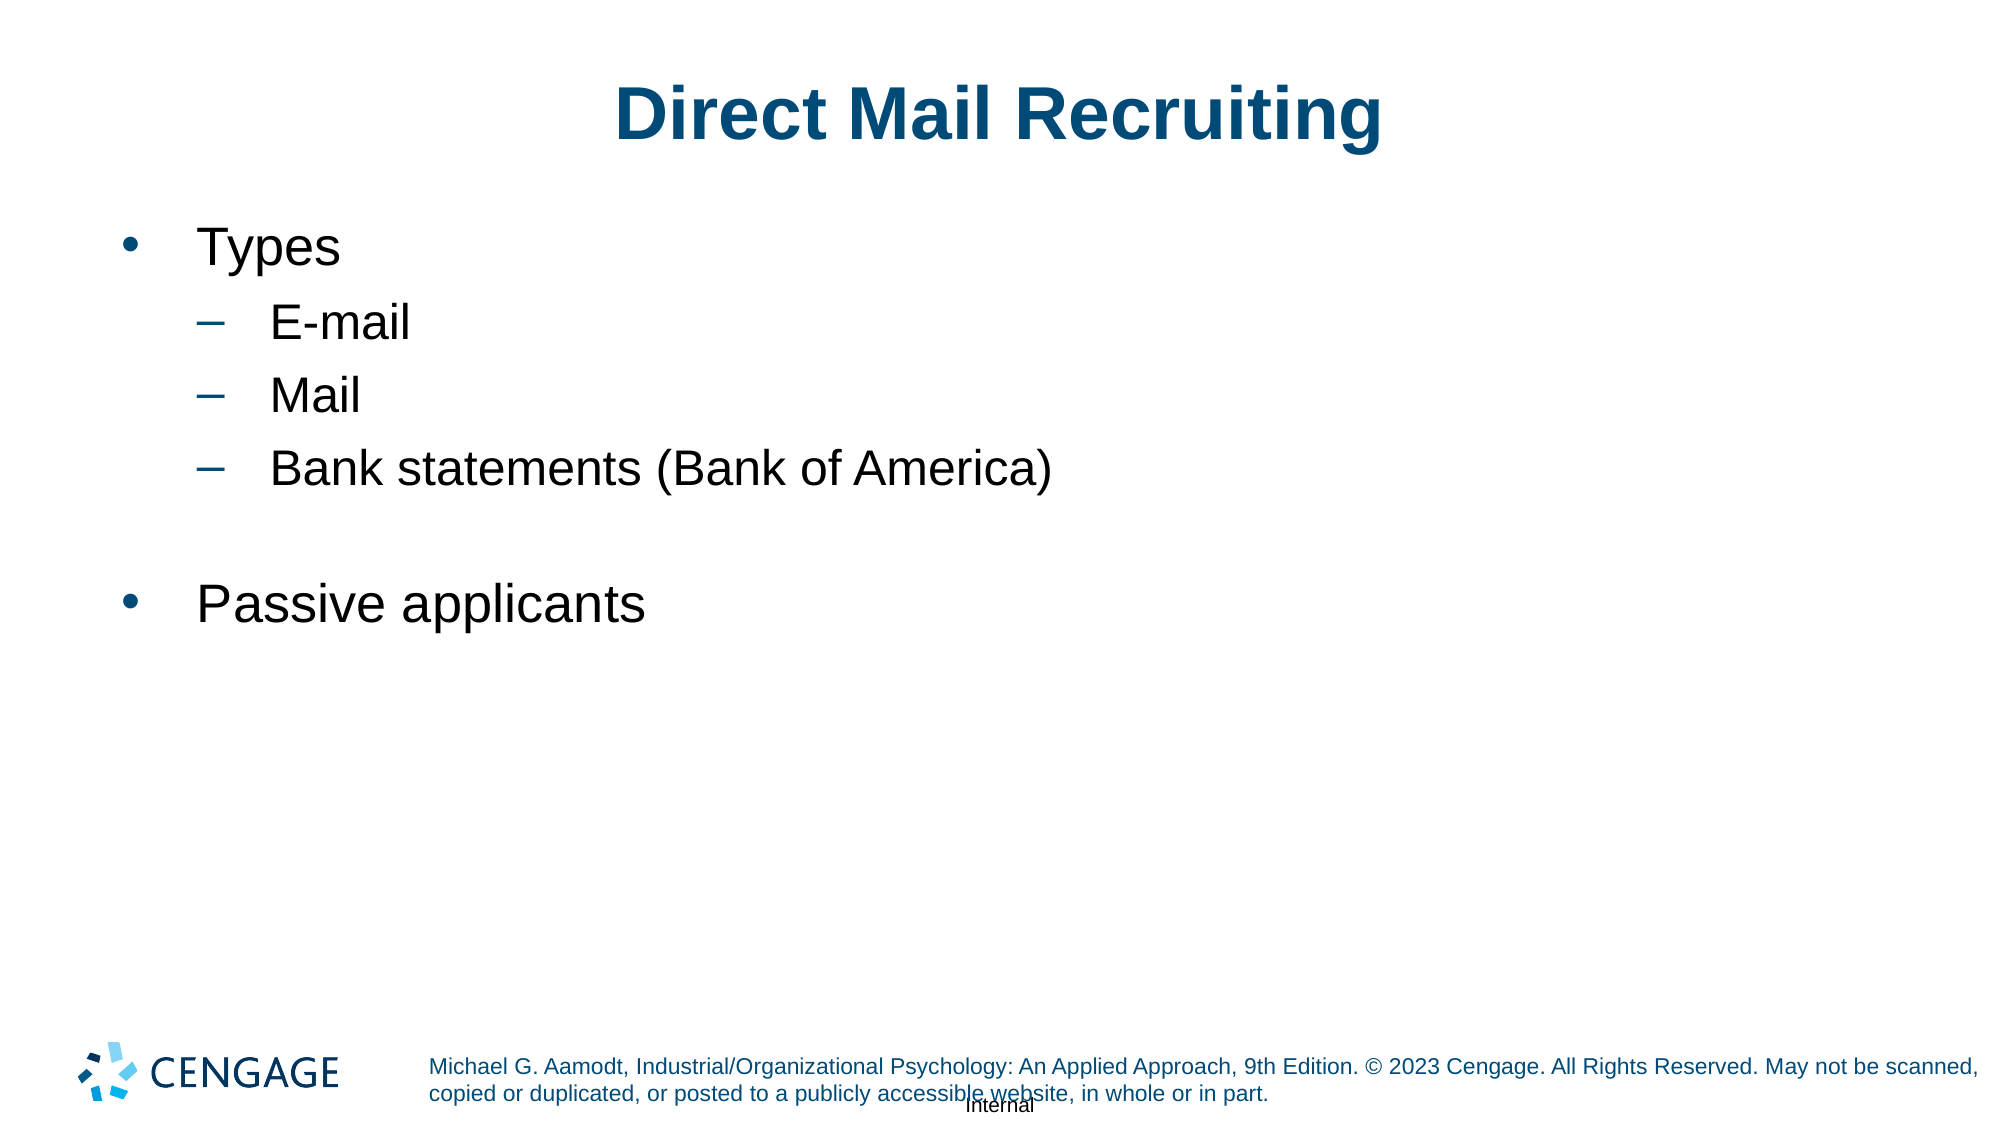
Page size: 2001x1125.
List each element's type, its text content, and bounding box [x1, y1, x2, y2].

picture [78, 1042, 338, 1101]
list Types E-mail Mail Bank statements (Bank of America) Passive applicants [121, 211, 1880, 1000]
title Direct Mail Recruiting [137, 34, 1863, 196]
